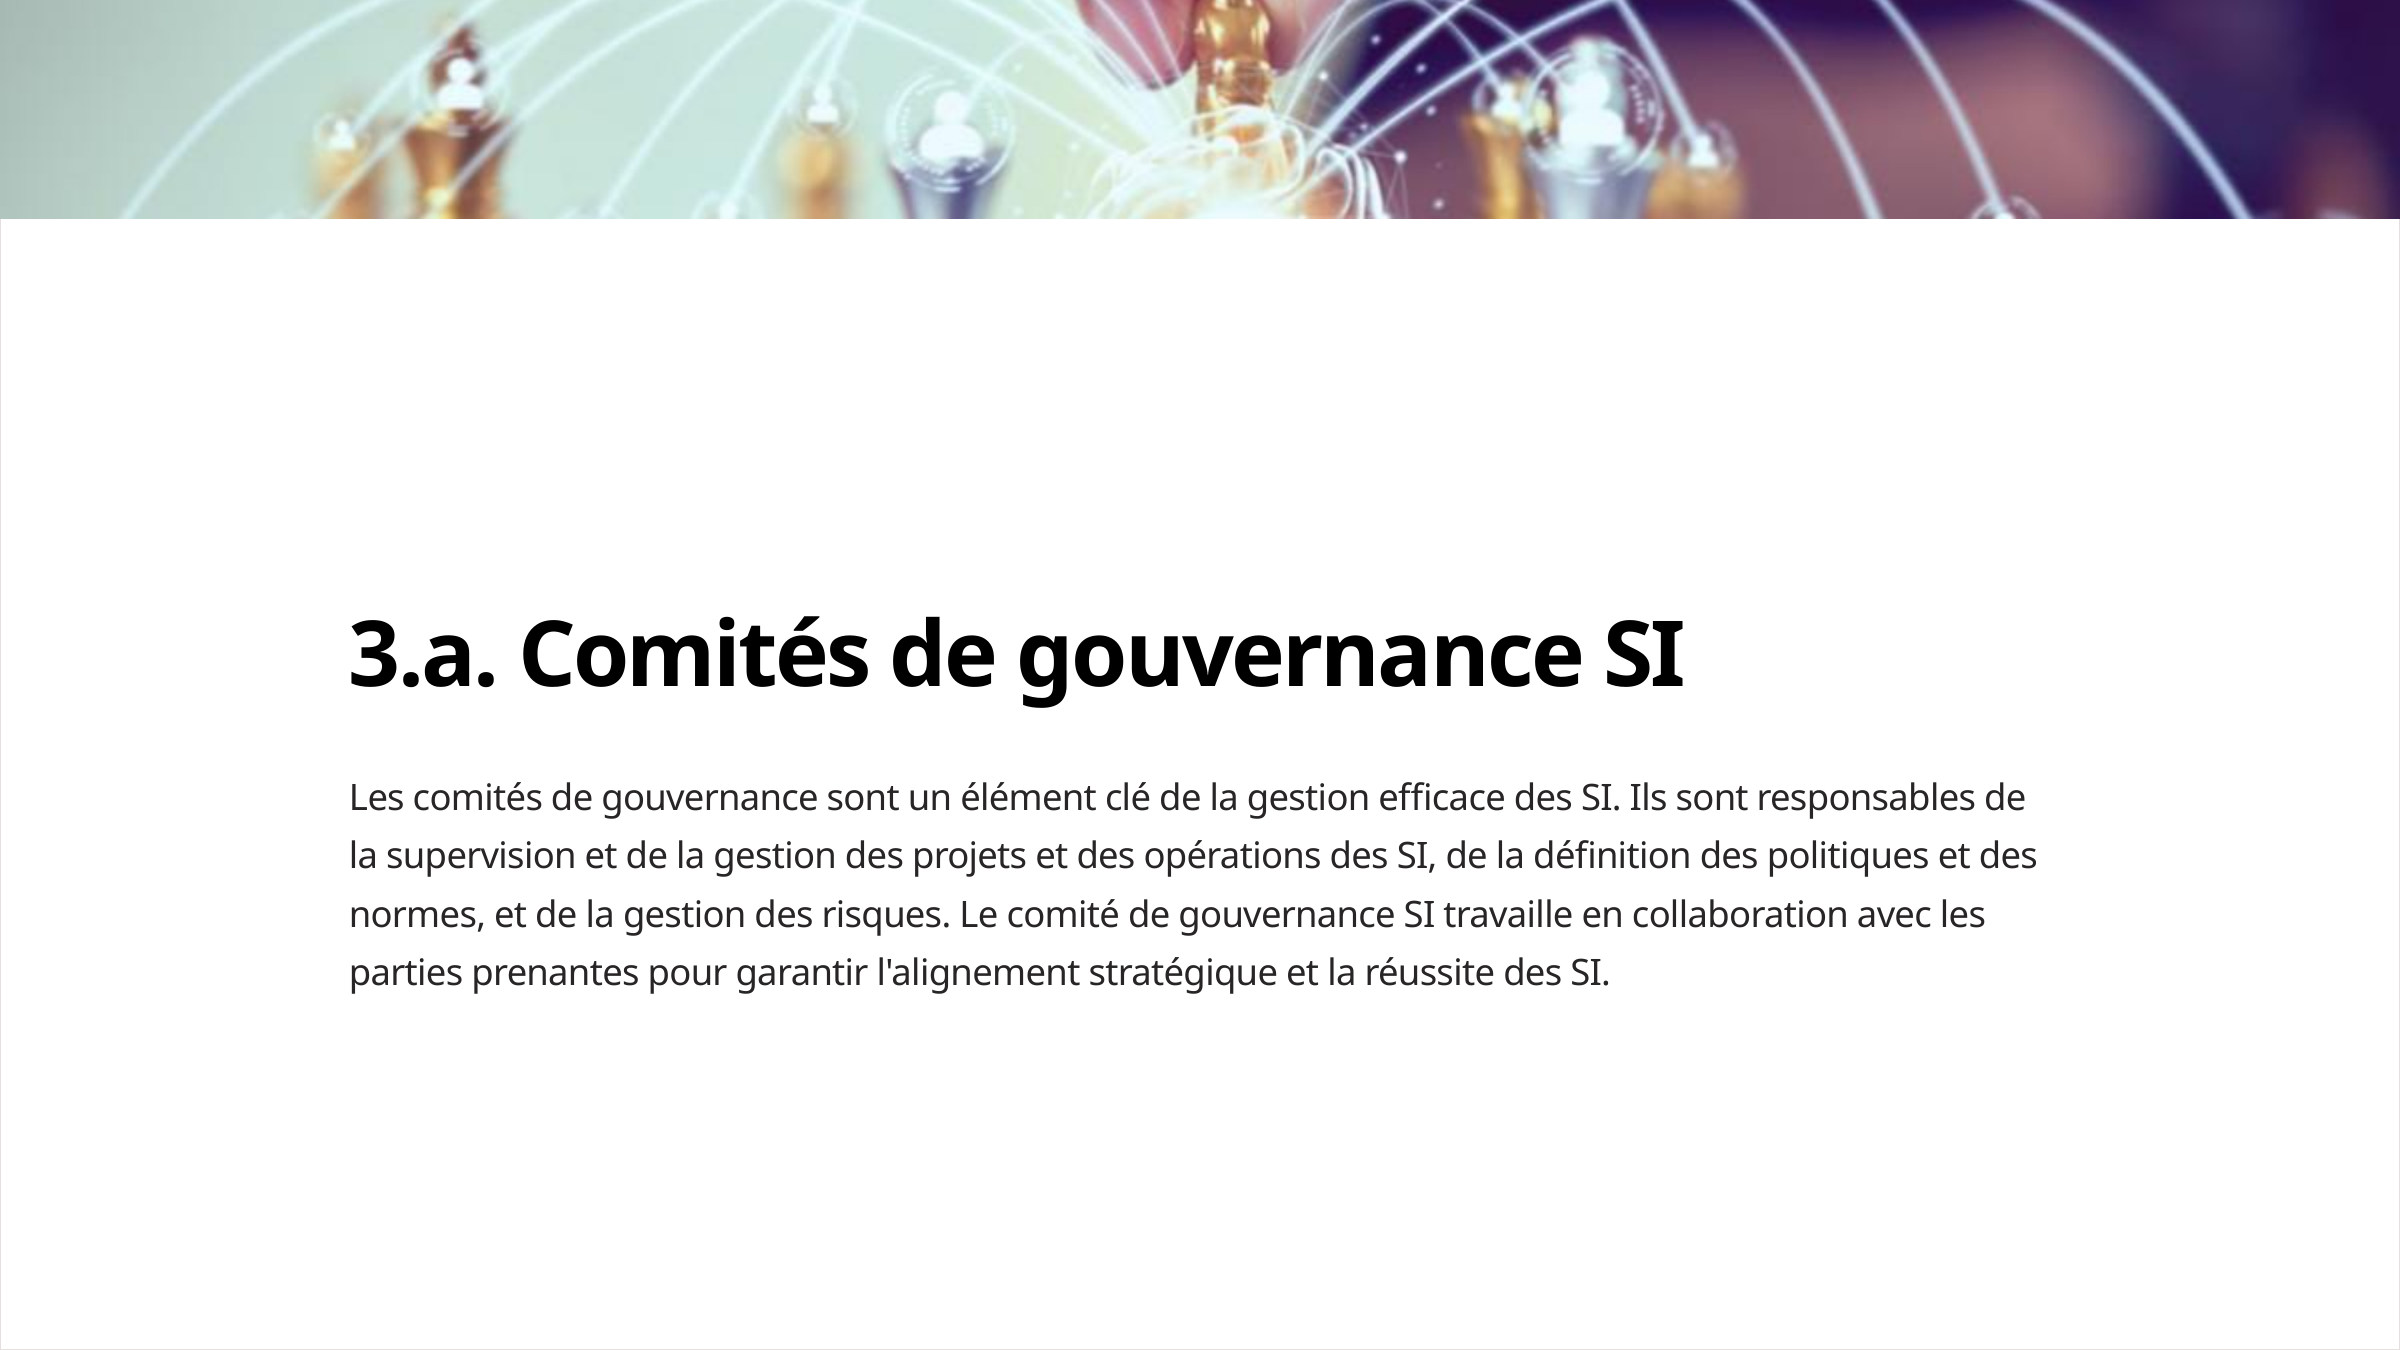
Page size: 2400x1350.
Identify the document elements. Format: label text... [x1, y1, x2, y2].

text_box Les comités de gouvernance sont un élément clé de la gestion efficace des SI. Ils sont responsables de la supervision et de la gestion des projets et des opérations des SI, de la définition des politiques et des normes, et de la gestion des risques. Le comité de gouvernance SI travaille en collaboration avec les parties prenantes pour garantir l'alignement stratégique et la réussite des SI. [334, 752, 2066, 986]
picture [0, 0, 2400, 219]
text_box 3.a. Comités de gouvernance SI [334, 583, 1665, 698]
text_box [0, 219, 2400, 1350]
